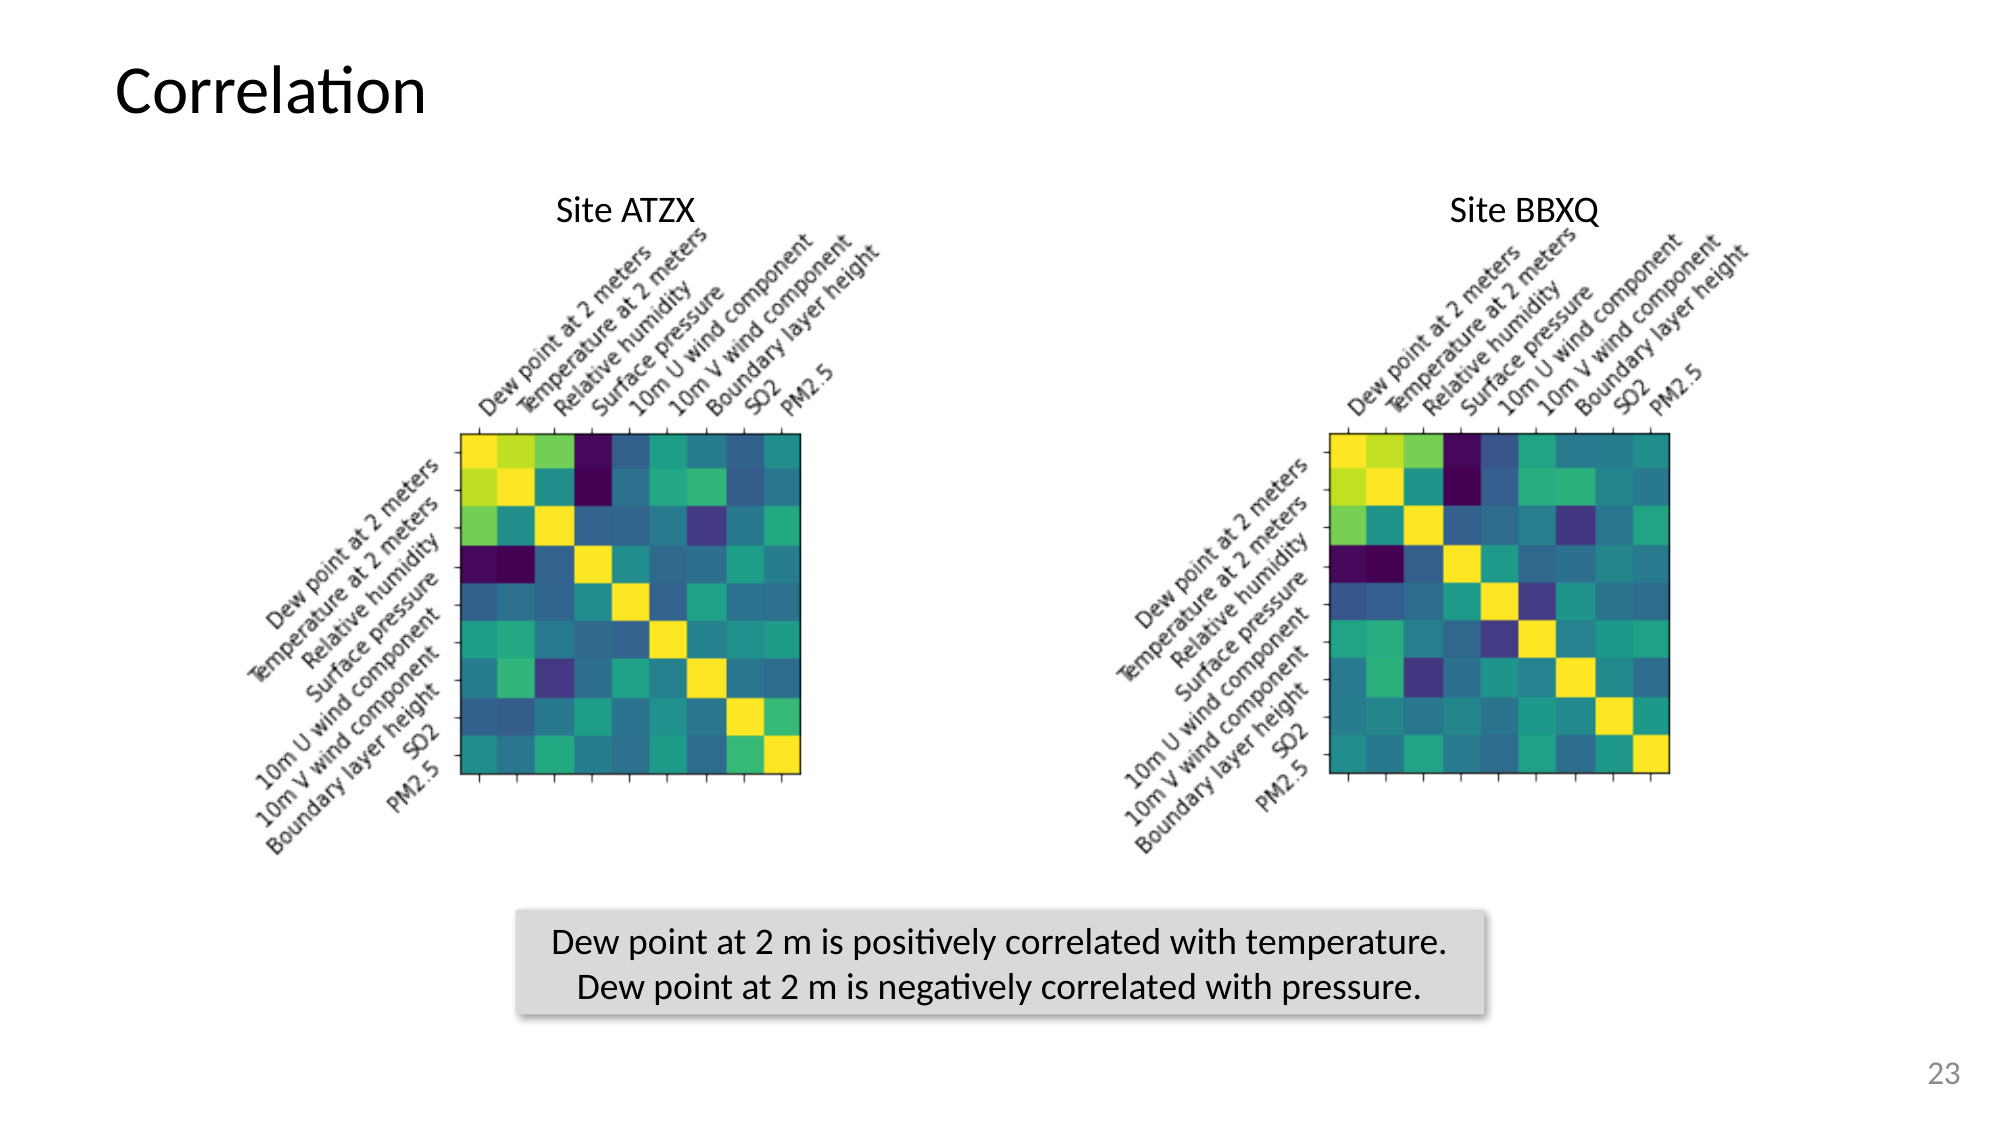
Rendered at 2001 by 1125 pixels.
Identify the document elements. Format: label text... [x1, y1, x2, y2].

title Correlation [100, 46, 1696, 137]
slide_number 23 [1901, 1041, 1976, 1102]
text_box Site ATZX [541, 177, 711, 208]
picture [1102, 208, 1767, 873]
picture [233, 208, 898, 874]
text_box Site BBXQ [1435, 177, 1614, 208]
text_box Dew point at 2 m is positively correlated with temperature. Dew point at 2 m is negatively correlated with pressure. [515, 909, 1485, 1015]
